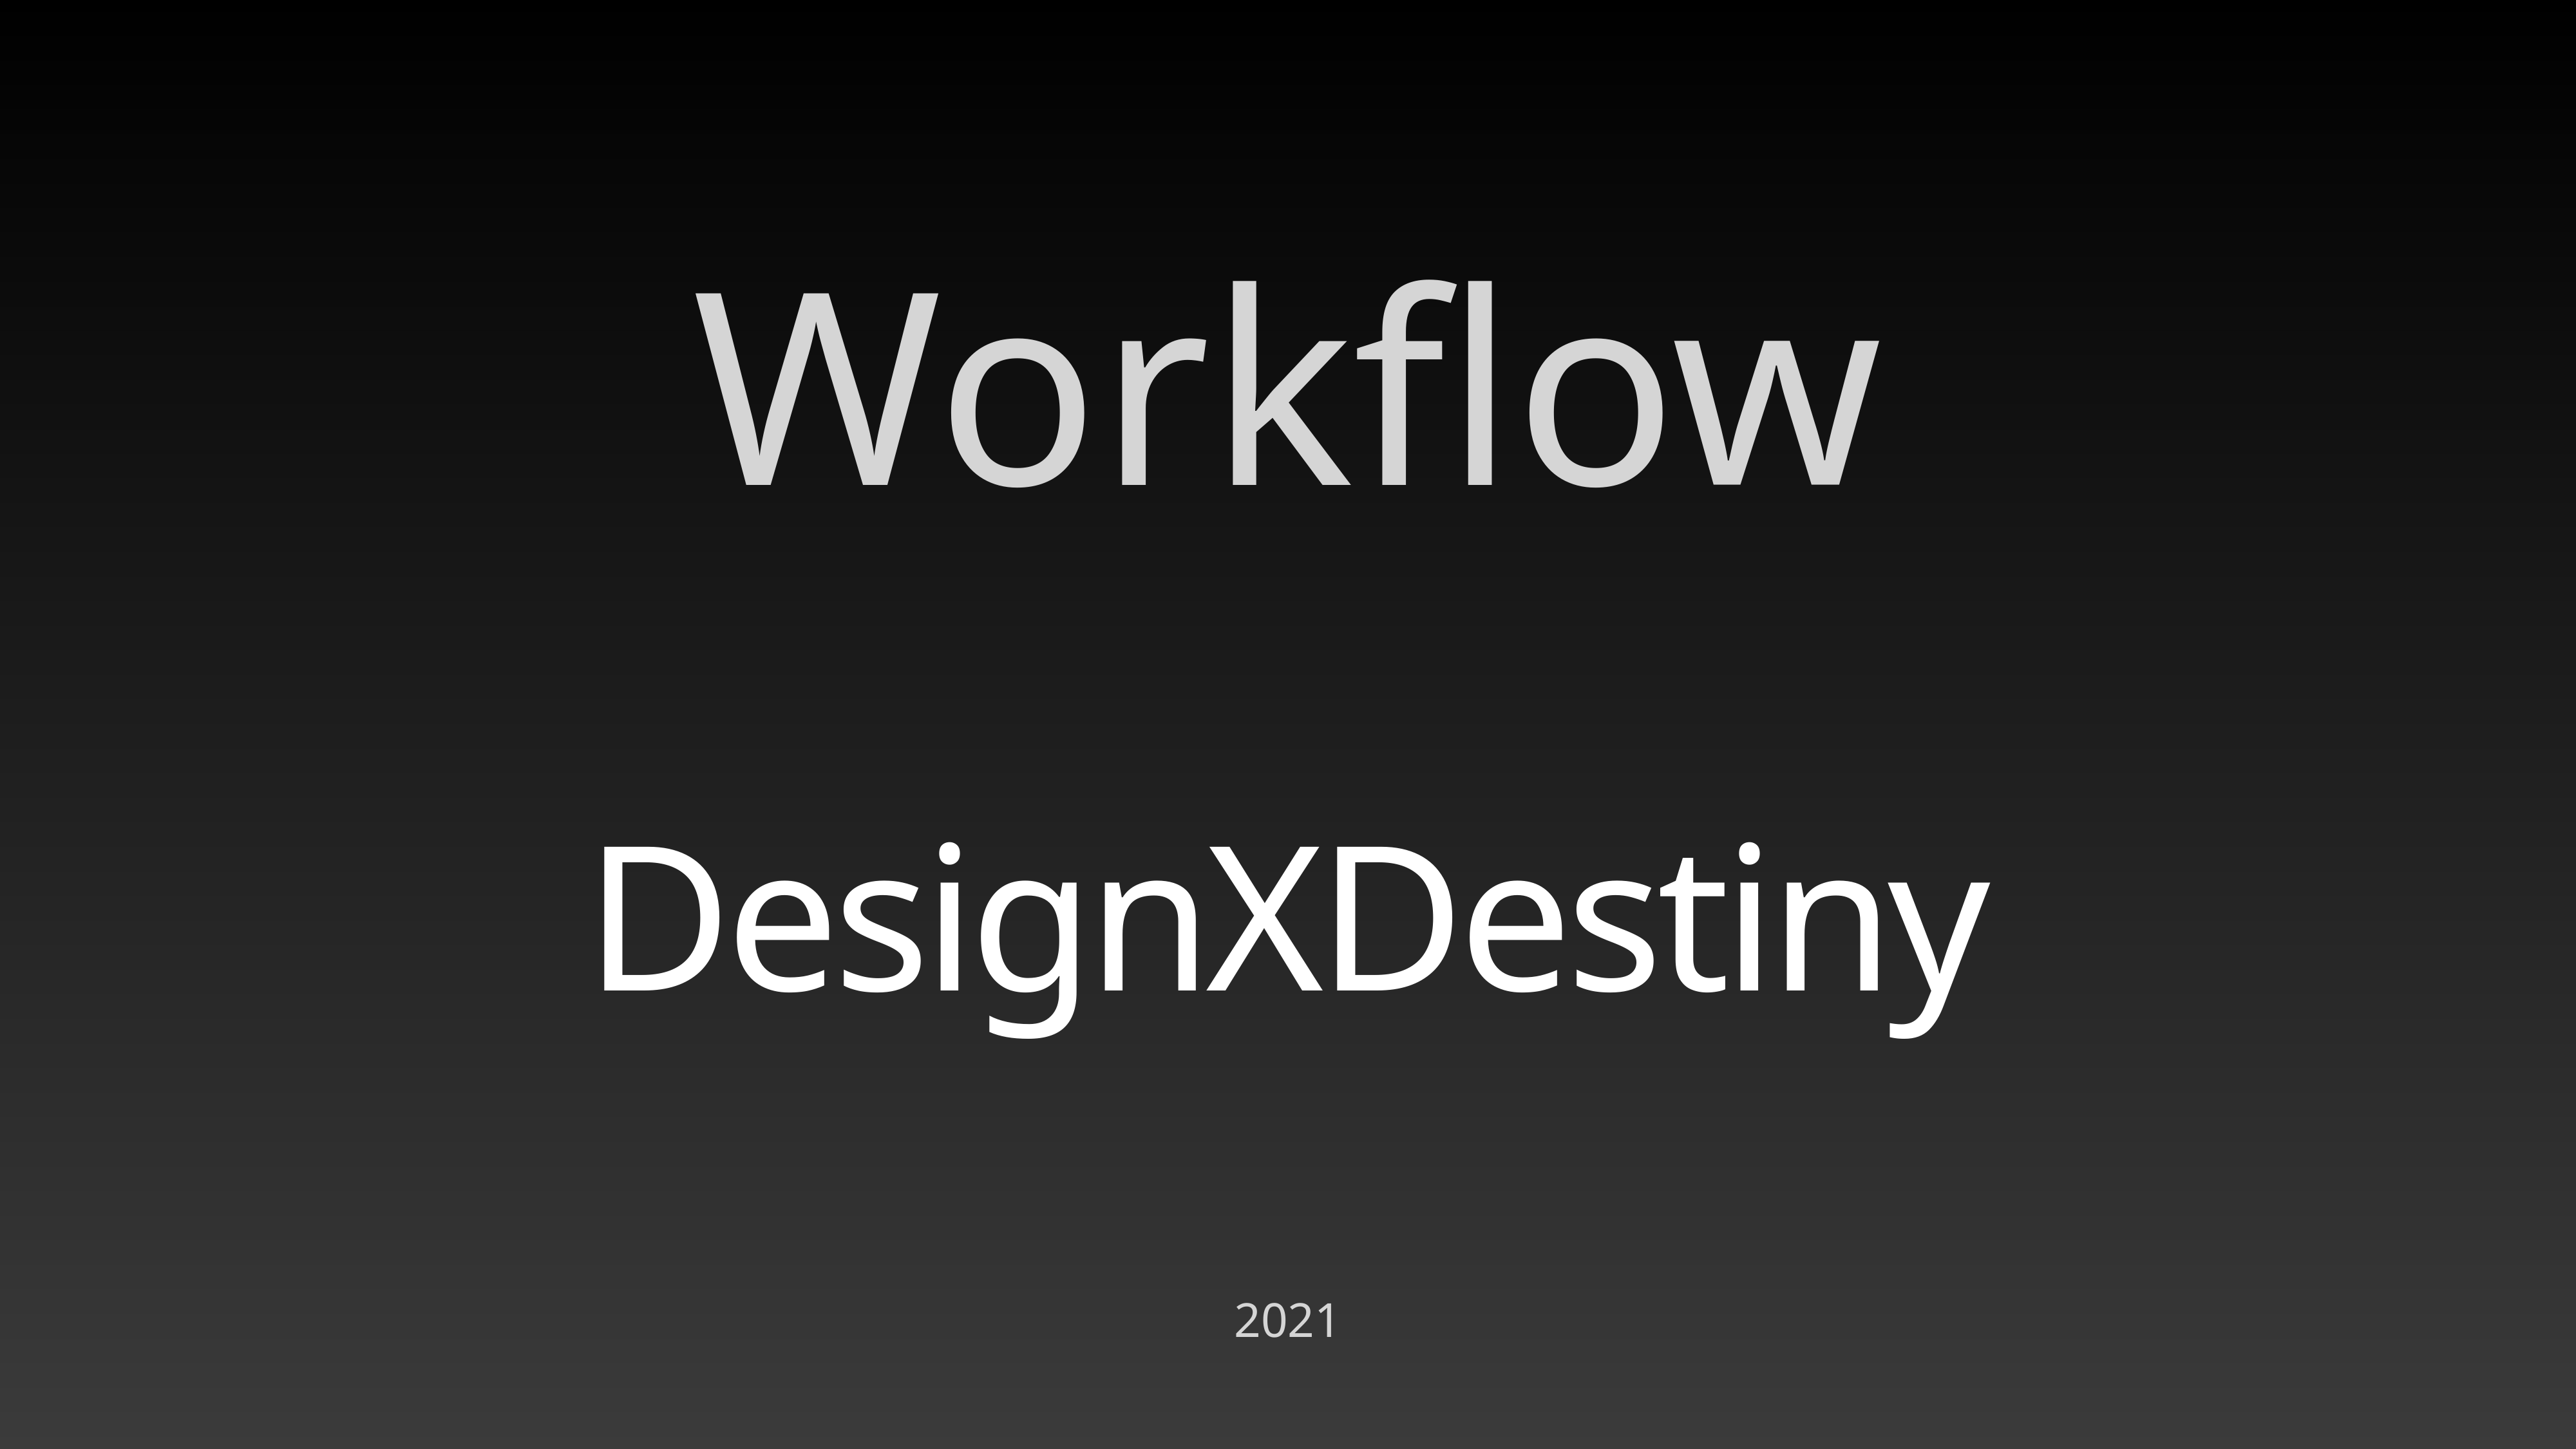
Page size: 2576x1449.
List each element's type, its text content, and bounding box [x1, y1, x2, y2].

subtitle Workflow [133, 197, 2443, 558]
list 2021 [133, 1284, 2443, 1359]
title DesignXDestiny [133, 629, 2443, 1041]
